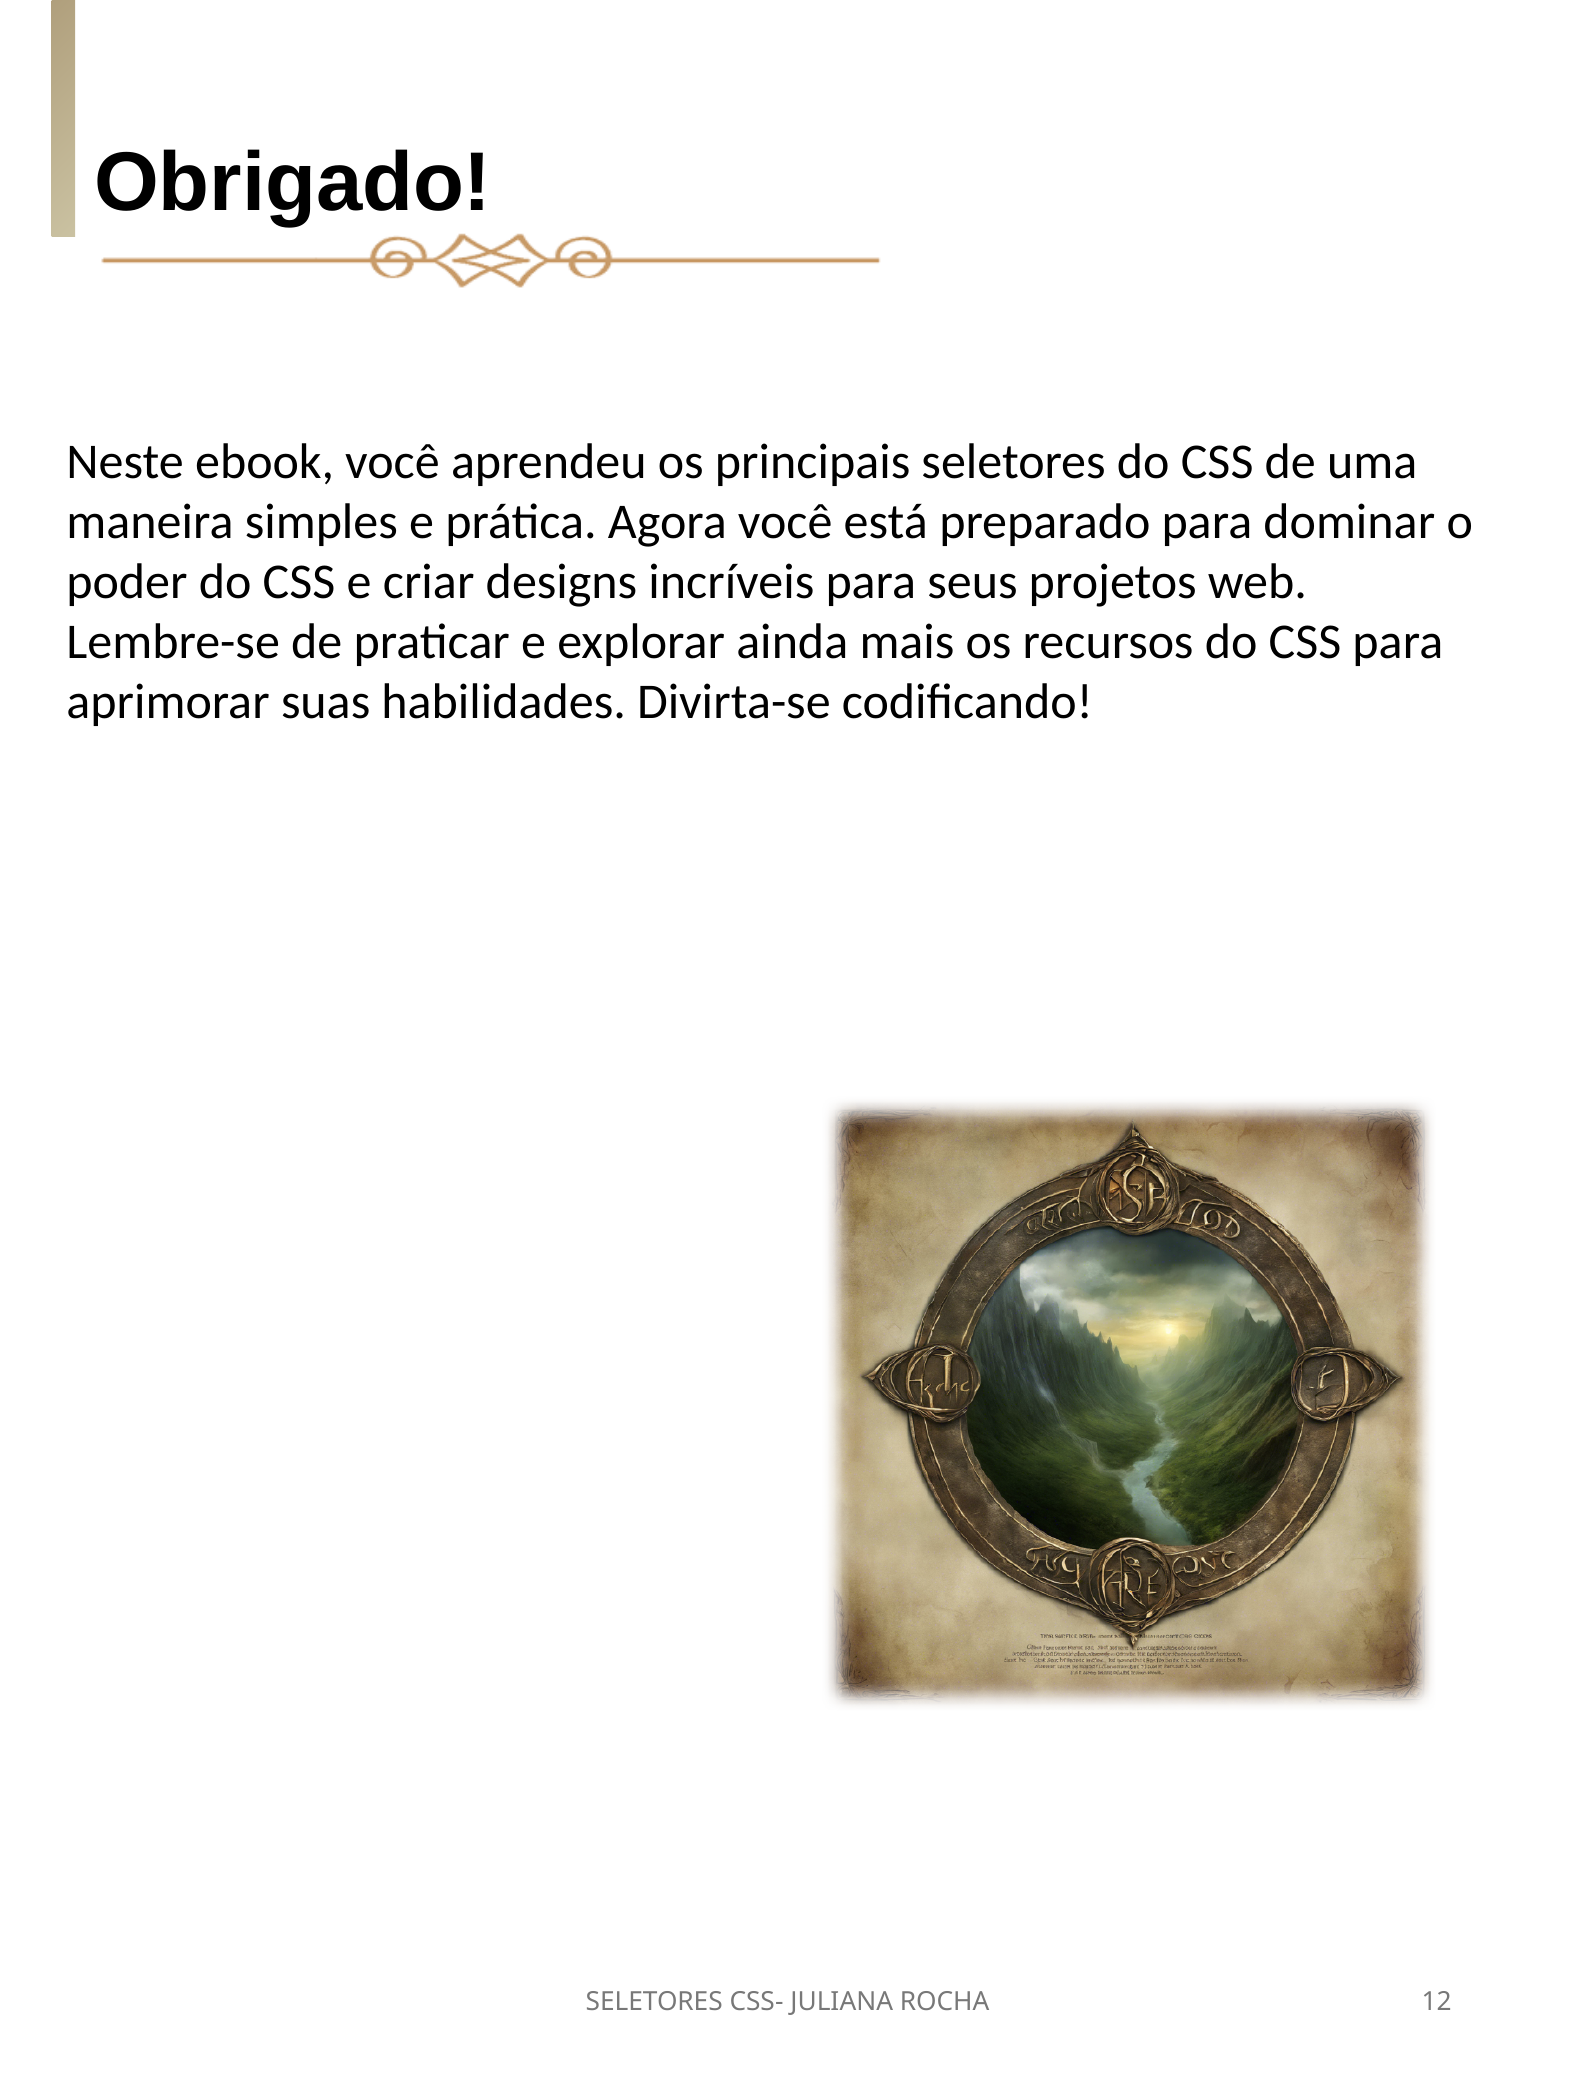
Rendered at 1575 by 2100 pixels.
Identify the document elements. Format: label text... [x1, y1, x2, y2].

text_box Obrigado! [79, 120, 1528, 235]
text_box Neste ebook, você aprendeu os principais seletores do CSS de uma maneira simples e prática. Agora você está preparado para dominar o poder do CSS e criar designs incríveis para seus projetos web. Lembre-se de praticar e explorar ainda mais os recursos do CSS para aprimorar suas habilidades. Divirta-se codificando! [51, 421, 1500, 736]
slide_number 12 [1112, 1946, 1467, 2059]
footer SELETORES CSS- JULIANA ROCHA [521, 1946, 1054, 2059]
picture [71, 184, 911, 342]
text_box [50, 0, 77, 238]
picture [821, 1096, 1437, 1712]
